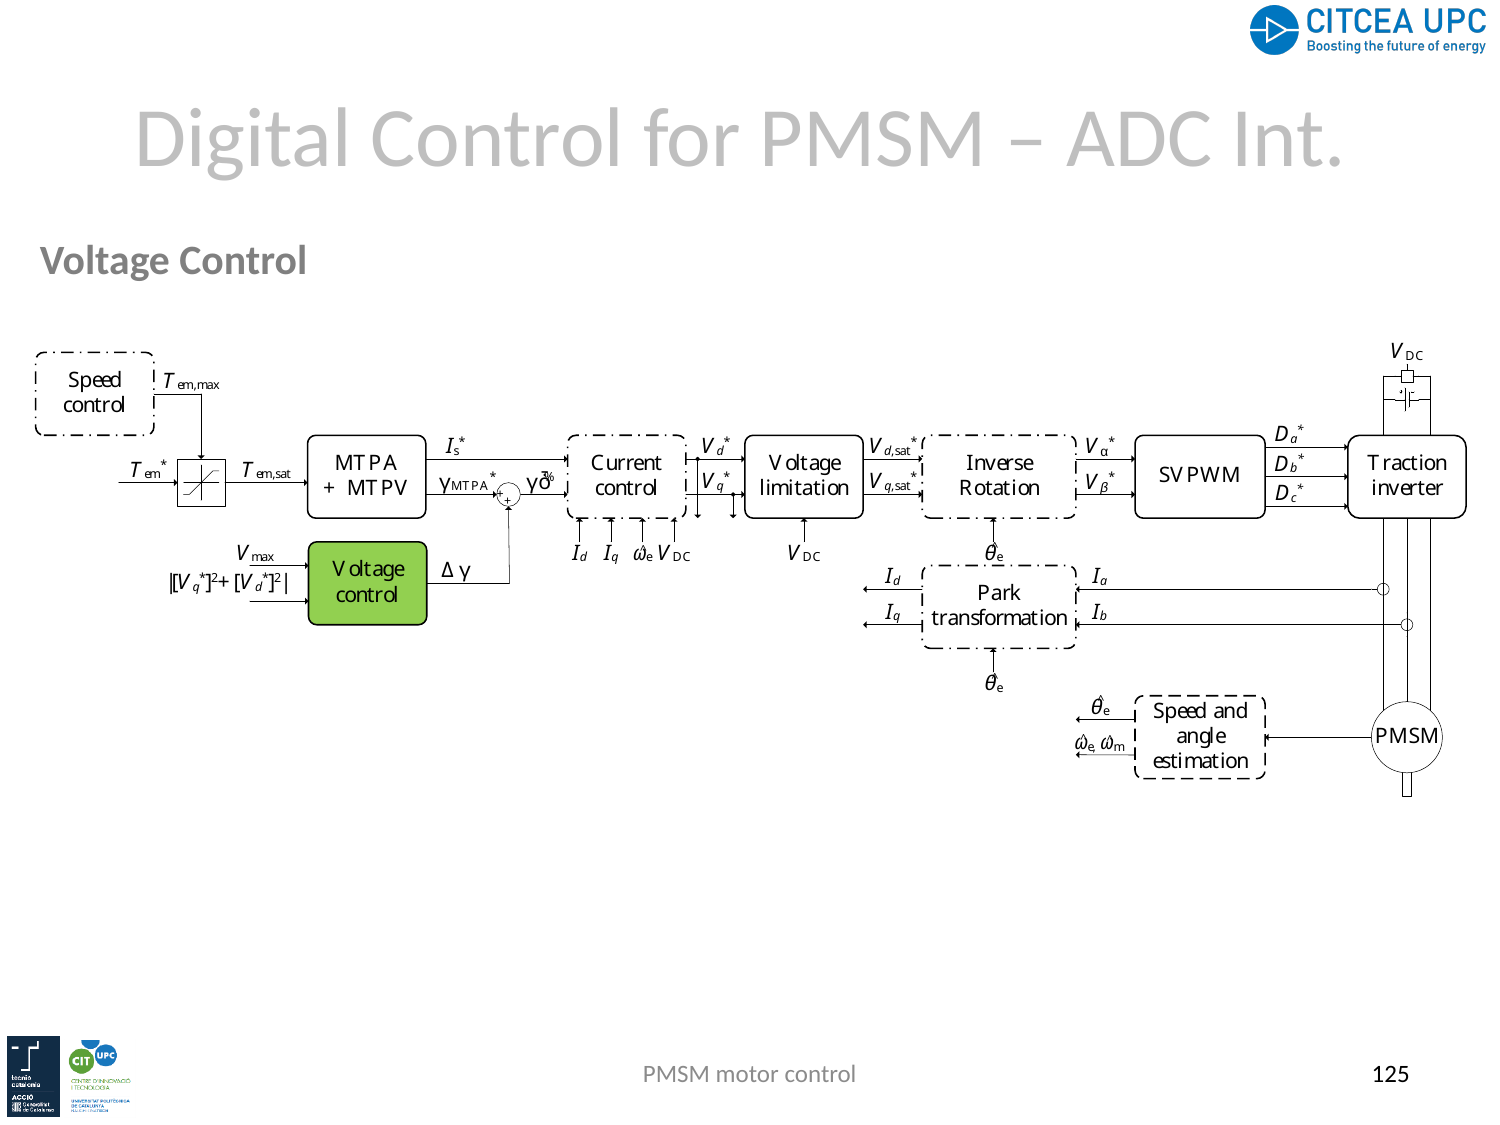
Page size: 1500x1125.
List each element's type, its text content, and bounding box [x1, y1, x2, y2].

text_box Digital Control for PMSM – ADC Int. [74, 74, 1425, 182]
footer PMSM motor control [512, 1042, 988, 1103]
picture [1250, 5, 1497, 60]
picture [5, 1034, 61, 1118]
picture [64, 1039, 136, 1118]
picture [31, 326, 1469, 799]
text_box Voltage Control [24, 224, 1468, 386]
slide_number 125 [1074, 1042, 1425, 1103]
